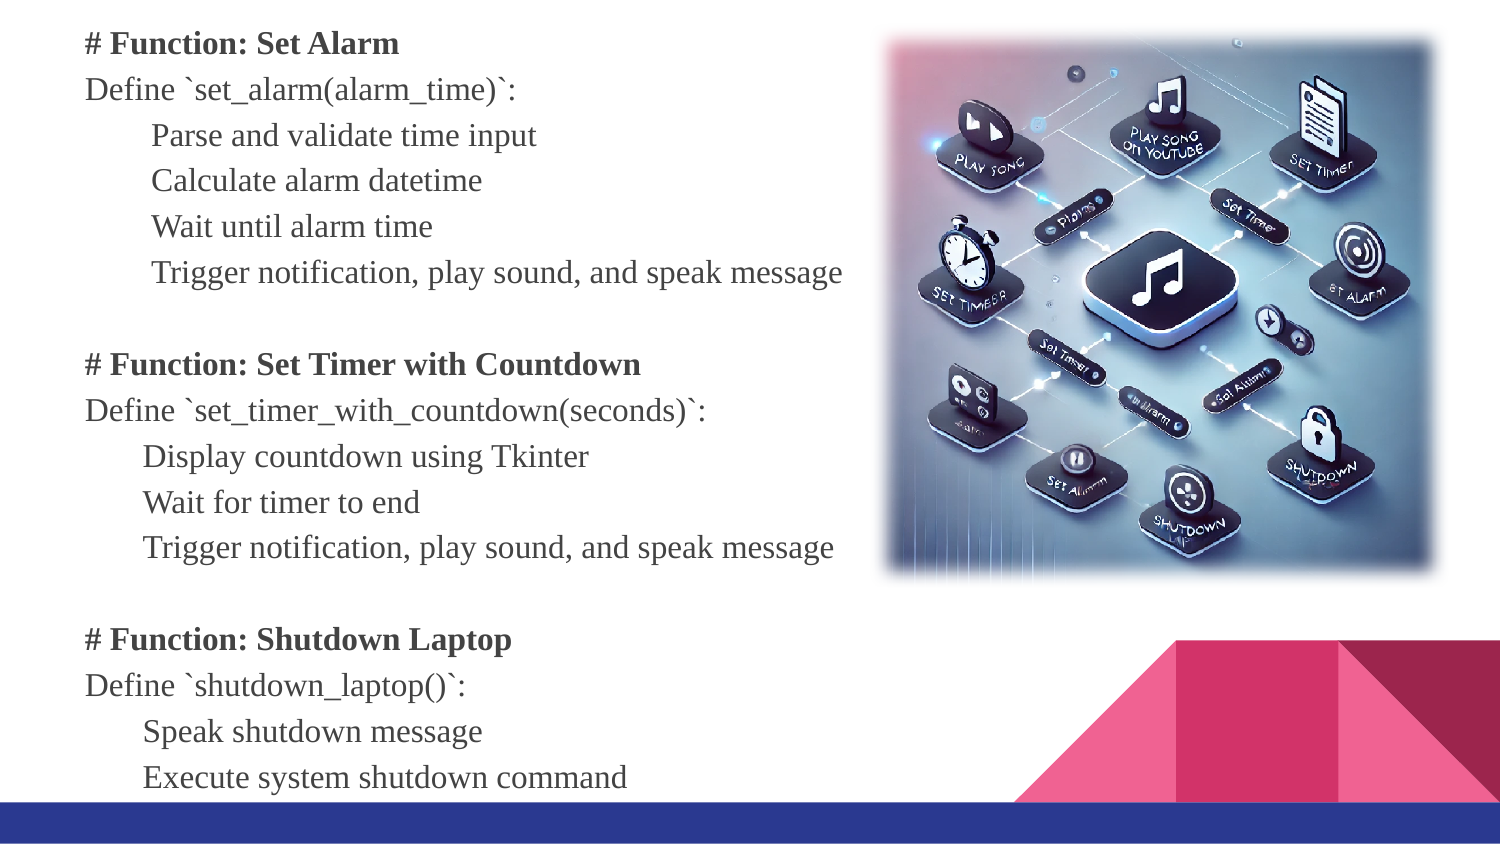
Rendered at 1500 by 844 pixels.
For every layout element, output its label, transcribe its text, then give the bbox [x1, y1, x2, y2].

list # Function: Set Alarm Define `set_alarm(alarm_time)`: Parse and validate time input Calculate alarm datetime Wait until alarm time Trigger notification, play sound, and speak message # Function: Set Timer with Countdown Define `set_timer_with_countdown(seconds)`: Display countdown using Tkinter Wait for timer to end Trigger notification, play sound, and speak message # Function: Shutdown Laptop Define `shutdown_laptop()`: Speak shutdown message Execute system shutdown command [51, 0, 1449, 774]
picture [869, 23, 1450, 588]
